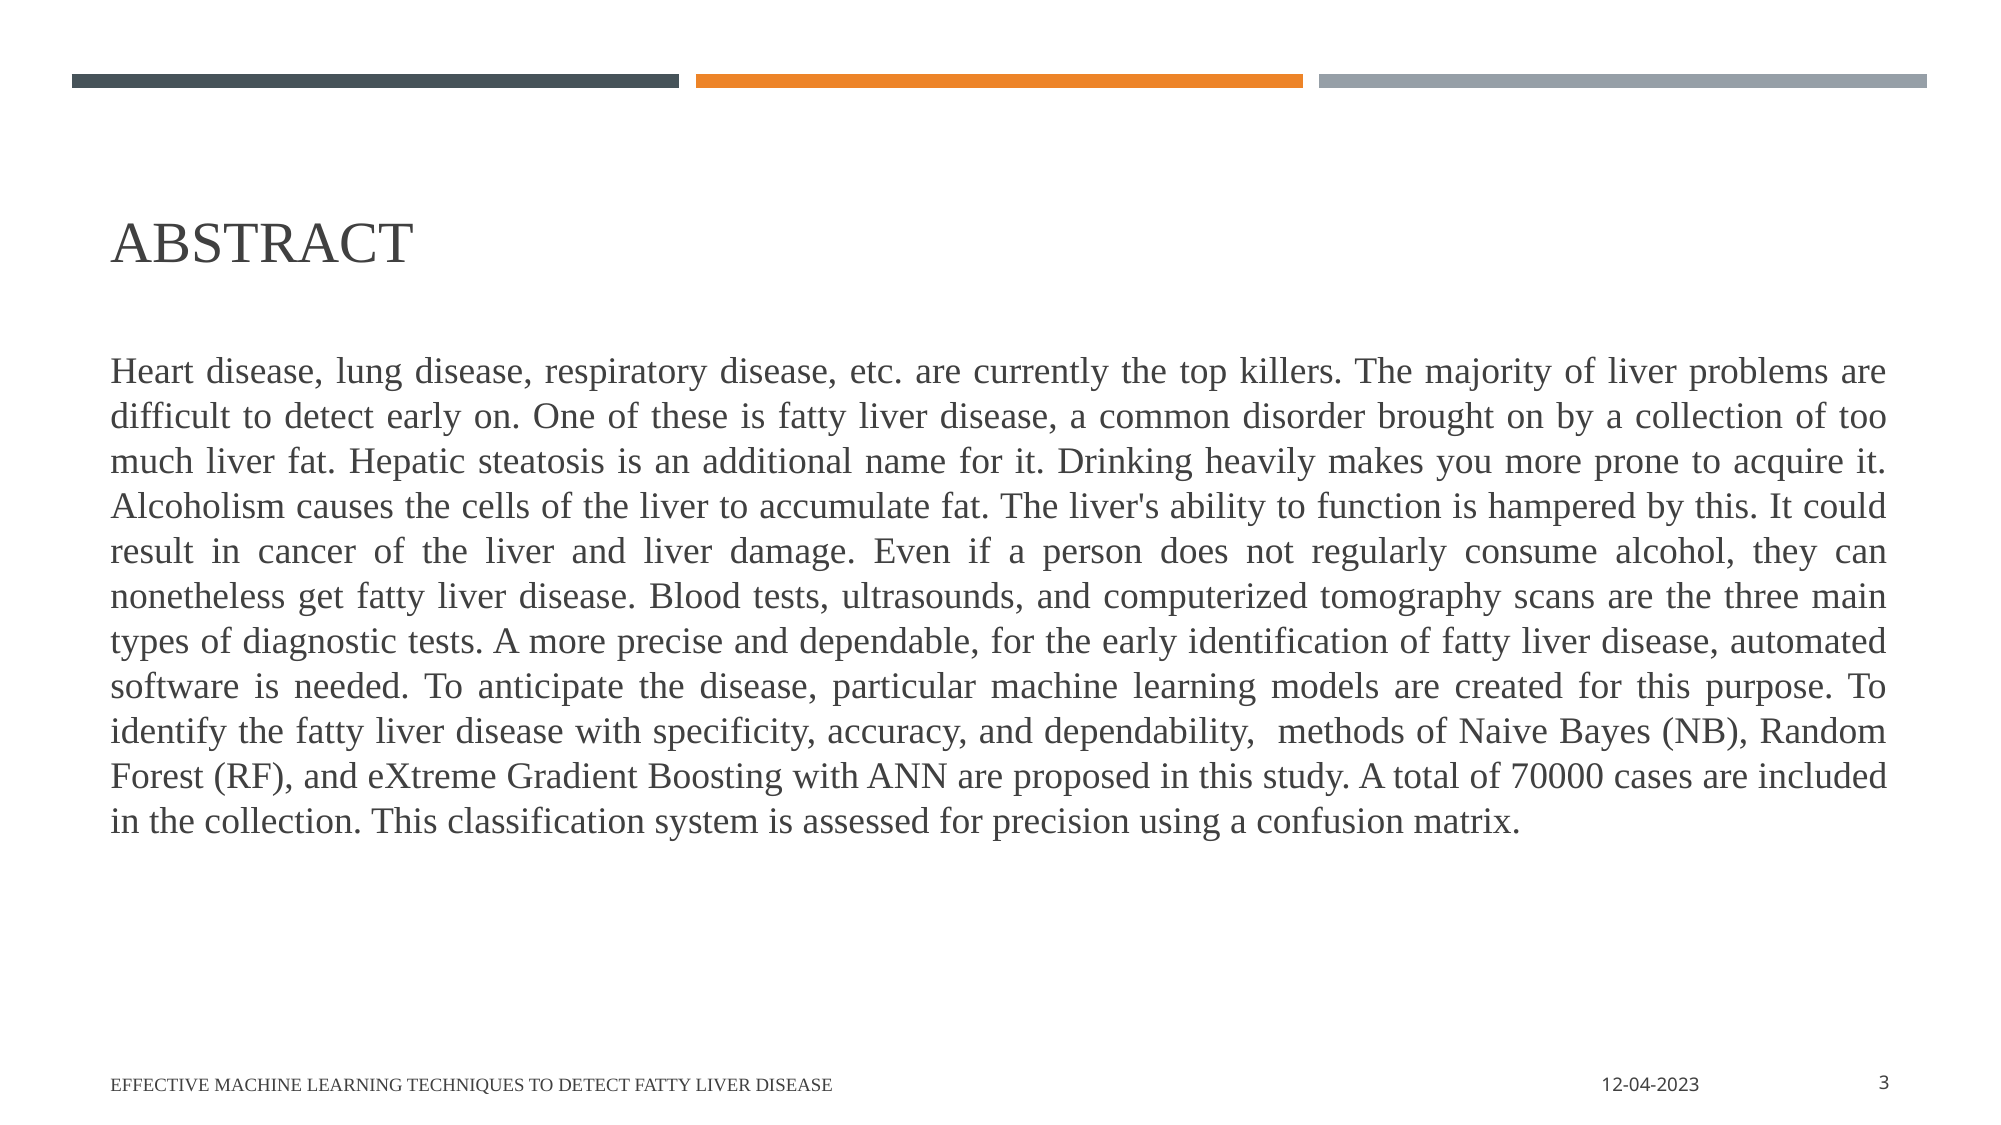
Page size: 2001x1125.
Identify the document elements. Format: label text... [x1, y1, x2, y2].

footer Effective Machine Learning Techniques To Detect Fatty Liver Disease [95, 1053, 1230, 1114]
title Abstract [95, 120, 1905, 282]
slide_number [1247, 1053, 1715, 1114]
slide_number 3 [1732, 1053, 1905, 1114]
list Heart disease, lung disease, respiratory disease, etc. are currently the top killers. The majority of liver problems are difficult to detect early on. One of these is fatty liver disease, a common disorder brought on by a collection of too much liver fat. Hepatic steatosis is an additional name for it. Drinking heavily makes you more prone to acquire it. Alcoholism causes the cells of the liver to accumulate fat. The liver's ability to function is hampered by this. It could result in cancer of the liver and liver damage. Even if a person does not regularly consume alcohol, they can nonetheless get fatty liver disease. Blood tests, ultrasounds, and computerized tomography scans are the three main types of diagnostic tests. A more precise and dependable, for the early identification of fatty liver disease, automated software is needed. To anticipate the disease, particular machine learning models are created for this purpose. To identify the fatty liver disease with specificity, accuracy, and dependability, methods of Naive Bayes (NB), Random Forest (RF), and eXtreme Gradient Boosting with ANN are proposed in this study. A total of 70000 cases are included in the collection. This classification system is assessed for precision using a confusion matrix. [95, 295, 1905, 892]
